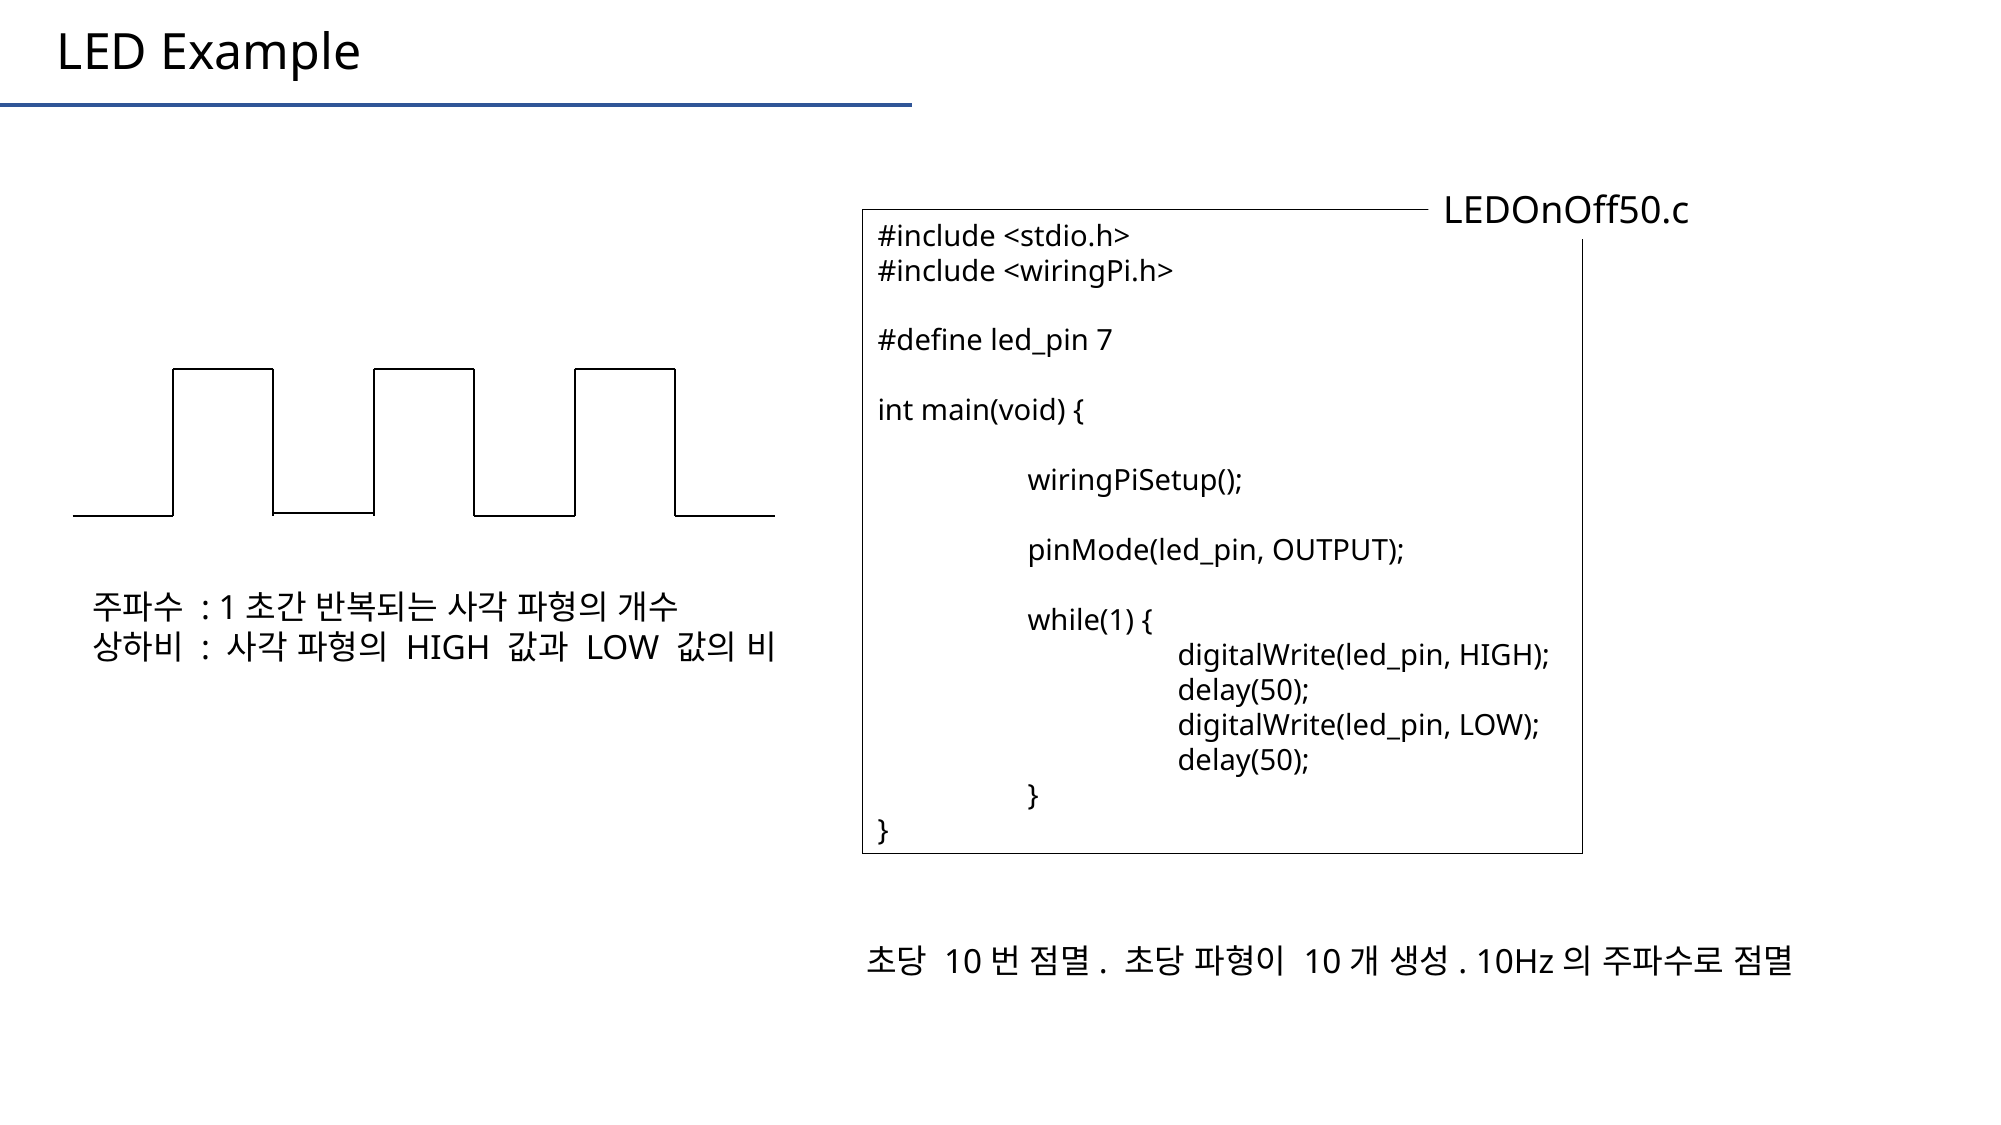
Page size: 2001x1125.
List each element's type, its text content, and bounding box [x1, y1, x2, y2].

text_box LEDOnOff50.c [1428, 179, 1705, 239]
text_box 주파수 : 1초간 반복되는 사각 파형의 개수 상하비 : 사각 파형의 HIGH 값과 LOW 값의 비 [77, 578, 792, 674]
text_box #include <stdio.h> #include <wiringPi.h> #define led_pin 7 int main(void) { wiringPiSetup(); pinMode(led_pin, OUTPUT); while(1) { digitalWrite(led_pin, HIGH); delay(50); digitalWrite(led_pin, LOW); delay(50); } } [862, 209, 1583, 854]
text_box 초당 10번 점멸. 초당 파형이 10개 생성. 10Hz의 주파수로 점멸 [851, 932, 1810, 988]
text_box LED Example [42, 12, 377, 88]
